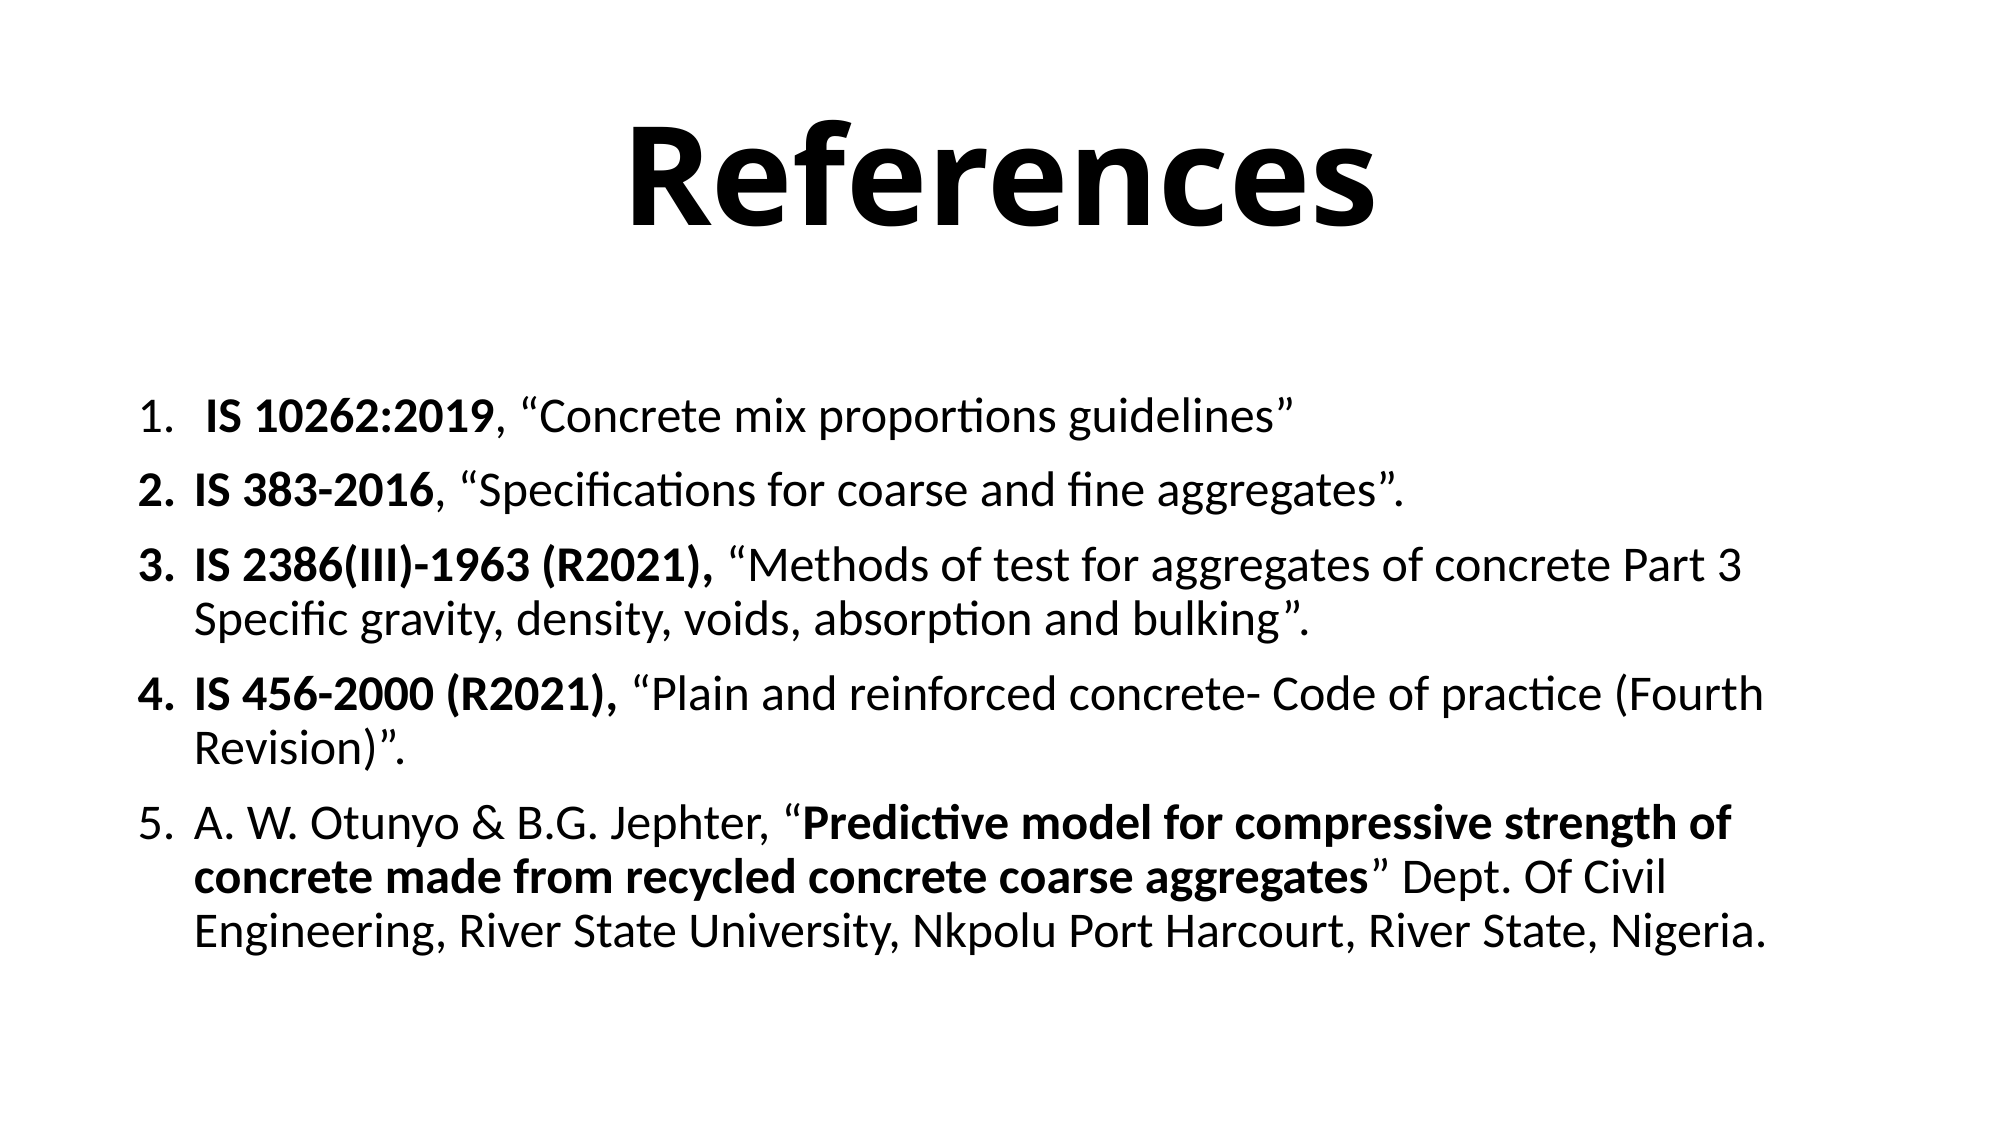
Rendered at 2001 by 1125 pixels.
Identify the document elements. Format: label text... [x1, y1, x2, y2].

title References [485, 62, 1515, 263]
subtitle IS 10262:2019, “Concrete mix proportions guidelines” IS 383-2016, “Specifications for coarse and fine aggregates”. IS 2386(III)-1963 (R2021), “Methods of test for aggregates of concrete Part 3 Specific gravity, density, voids, absorption and bulking”. IS 456-2000 (R2021), “Plain and reinforced concrete- Code of practice (Fourth Revision)”. A. W. Otunyo & B.G. Jephter, “Predictive model for compressive strength of concrete made from recycled concrete coarse aggregates” Dept. Of Civil Engineering, River State University, Nkpolu Port Harcourt, River State, Nigeria. [122, 315, 1904, 1010]
